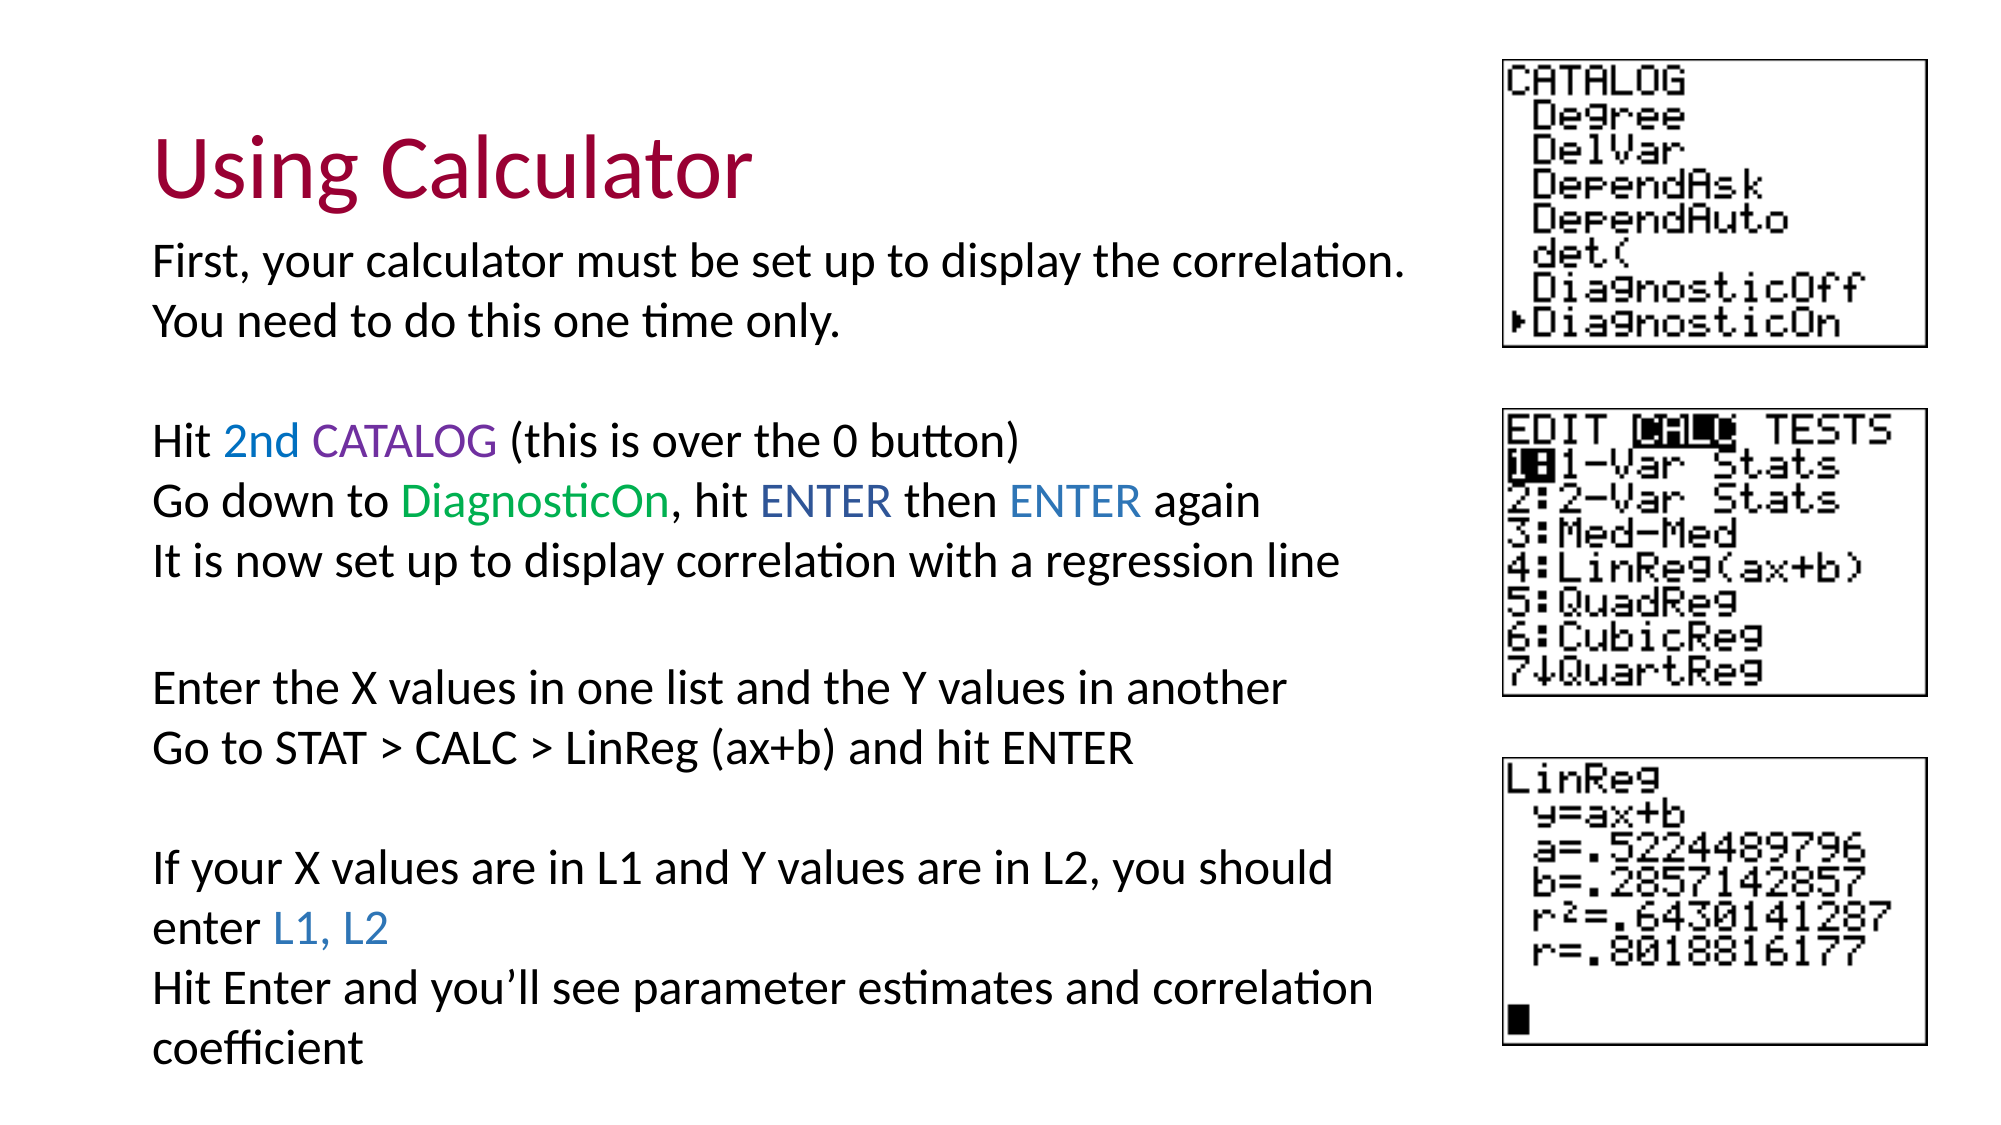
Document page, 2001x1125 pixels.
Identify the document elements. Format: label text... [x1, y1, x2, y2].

text_box Enter the X values in one list and the Y values in another Go to STAT > CALC > LinReg (ax+b) and hit ENTER If your X values are in L1 and Y values are in L2, you should enter L1, L2 Hit Enter and you’ll see parameter estimates and correlation coefficient [137, 647, 1426, 1083]
picture [1502, 408, 1929, 697]
text_box First, your calculator must be set up to display the correlation. You need to do this one time only. Hit 2nd CATALOG (this is over the 0 button) Go down to DiagnosticOn, hit ENTER then ENTER again It is now set up to display correlation with a regression line [137, 220, 1426, 595]
title Using Calculator [137, 59, 1000, 220]
picture [1502, 757, 1929, 1046]
picture [1502, 59, 1929, 348]
